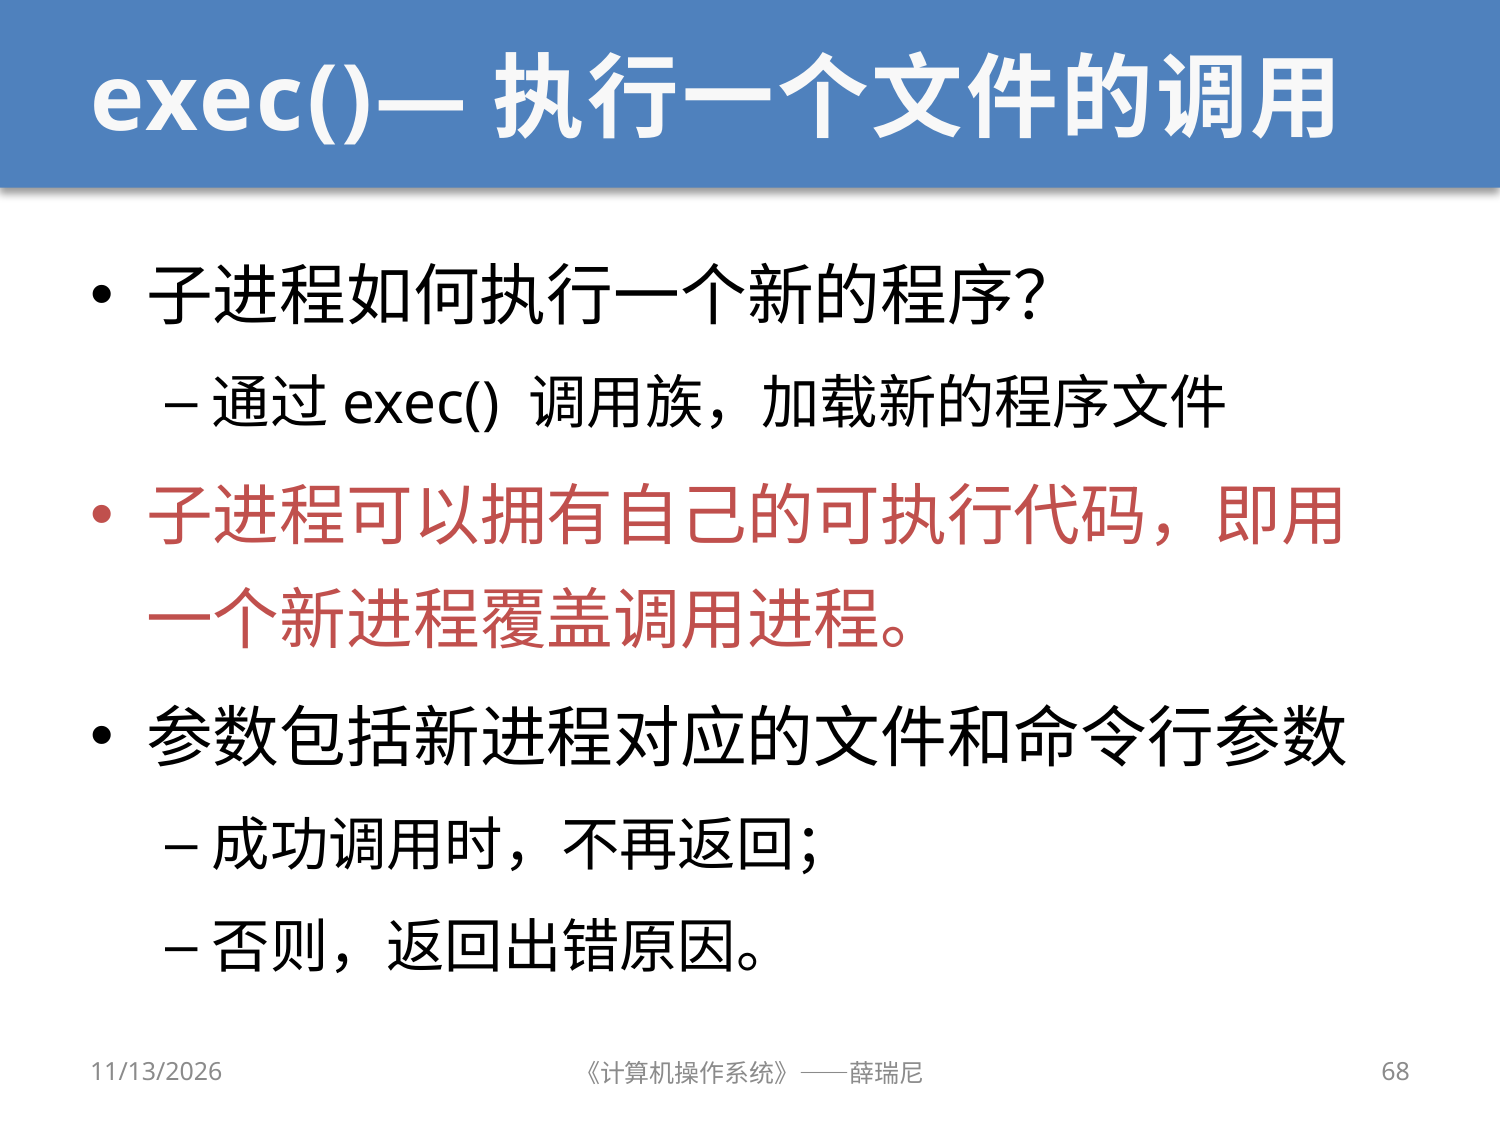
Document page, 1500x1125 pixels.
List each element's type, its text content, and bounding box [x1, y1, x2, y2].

footer 《计算机操作系统》——薛瑞尼 [512, 1042, 988, 1103]
list 子进程如何执行一个新的程序？ 通过exec() 调用族，加载新的程序文件 子进程可以拥有自己的可执行代码，即用一个新进程覆盖调用进程。 参数包括新进程对应的文件和命令行参数 成功调用时，不再返回； 否则，返回出错原因。 [75, 221, 1425, 1021]
title exec()—执行一个文件的调用 [75, 0, 1425, 188]
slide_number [75, 1042, 425, 1103]
slide_number 68 [1074, 1042, 1425, 1103]
